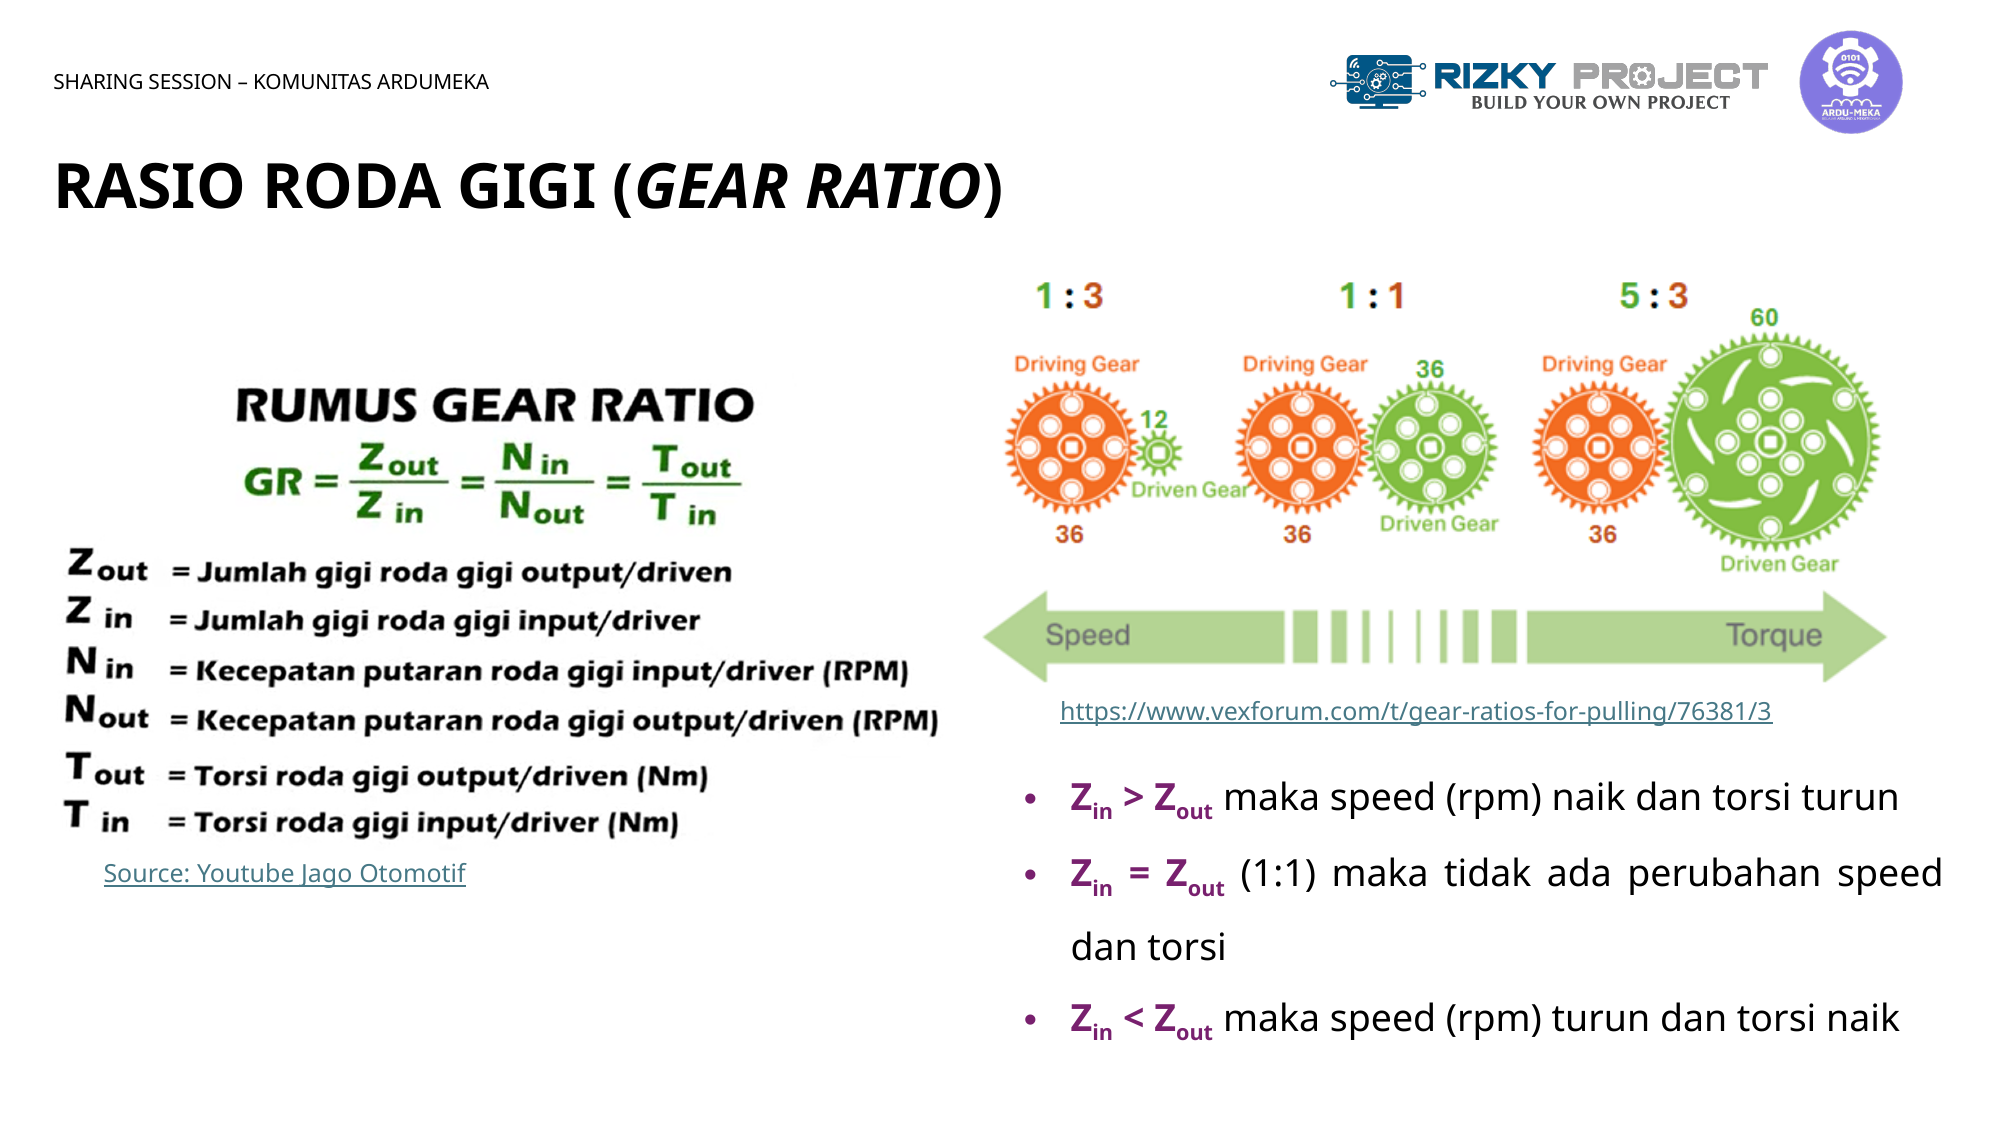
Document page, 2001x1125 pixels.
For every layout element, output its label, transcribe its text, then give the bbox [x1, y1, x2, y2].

text_box Zin > Zout maka speed (rpm) naik dan torsi turun Zin = Zout (1:1) maka tidak ada perubahan speed dan torsi Zin < Zout maka speed (rpm) turun dan torsi naik [1008, 739, 1959, 1052]
picture [1794, 25, 1908, 139]
text_box https://www.vexforum.com/t/gear-ratios-for-pulling/76381/3 [1045, 697, 1818, 737]
text_box SHARING SESSION – KOMUNITAS ARDUMEKA [53, 75, 494, 94]
picture [1330, 54, 1768, 109]
text_box RASIO RODA GIGI (GEAR RATIO) [53, 137, 1561, 221]
text_box Source: Youtube Jago Otomotif [88, 852, 485, 900]
picture [44, 260, 1909, 852]
